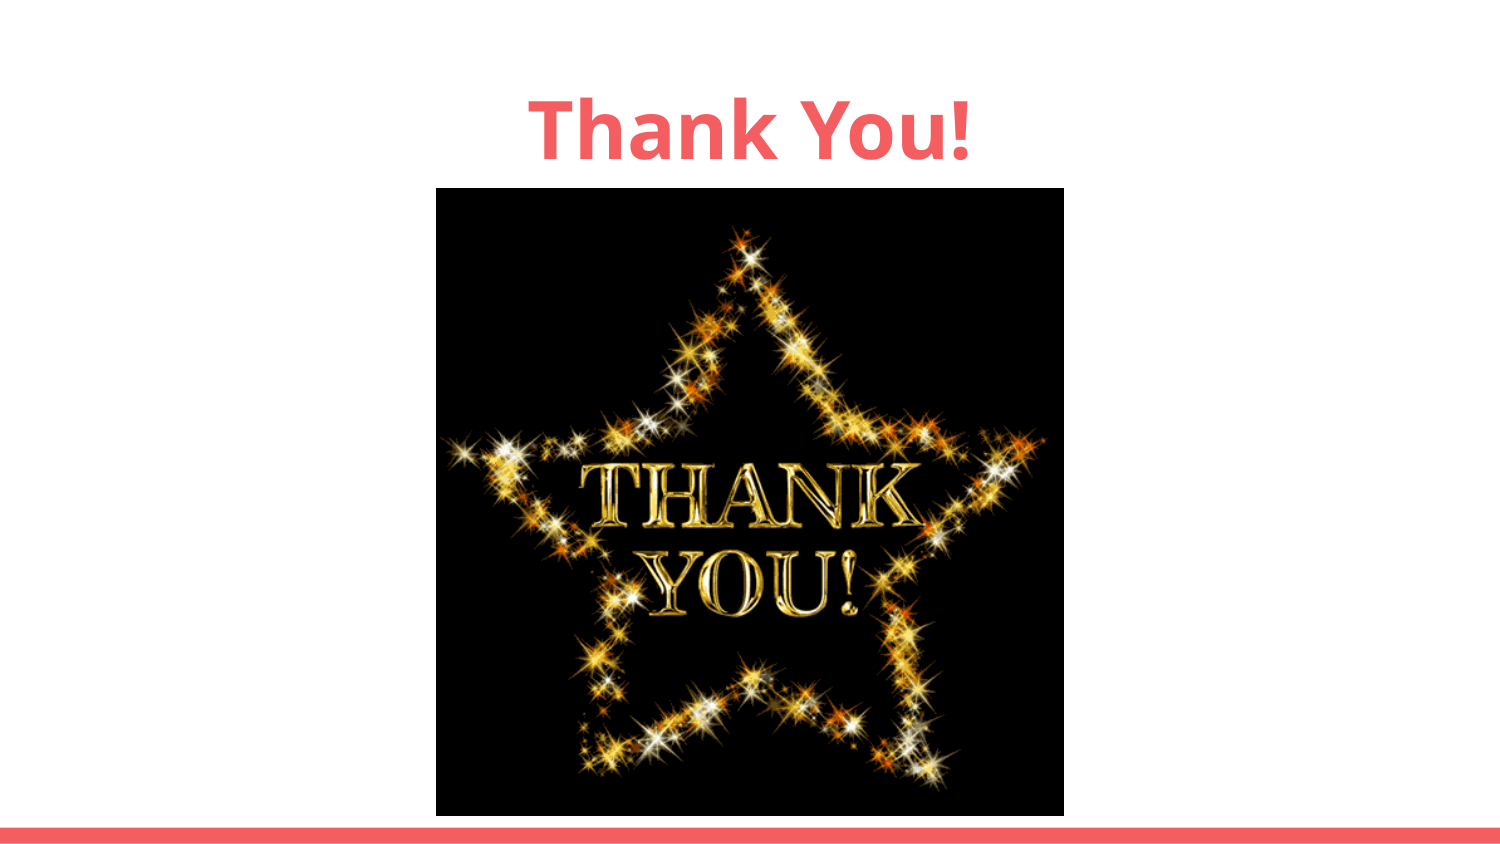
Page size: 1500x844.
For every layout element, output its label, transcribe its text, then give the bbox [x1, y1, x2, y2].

picture [436, 188, 1064, 816]
title Thank You! [51, 64, 1449, 167]
